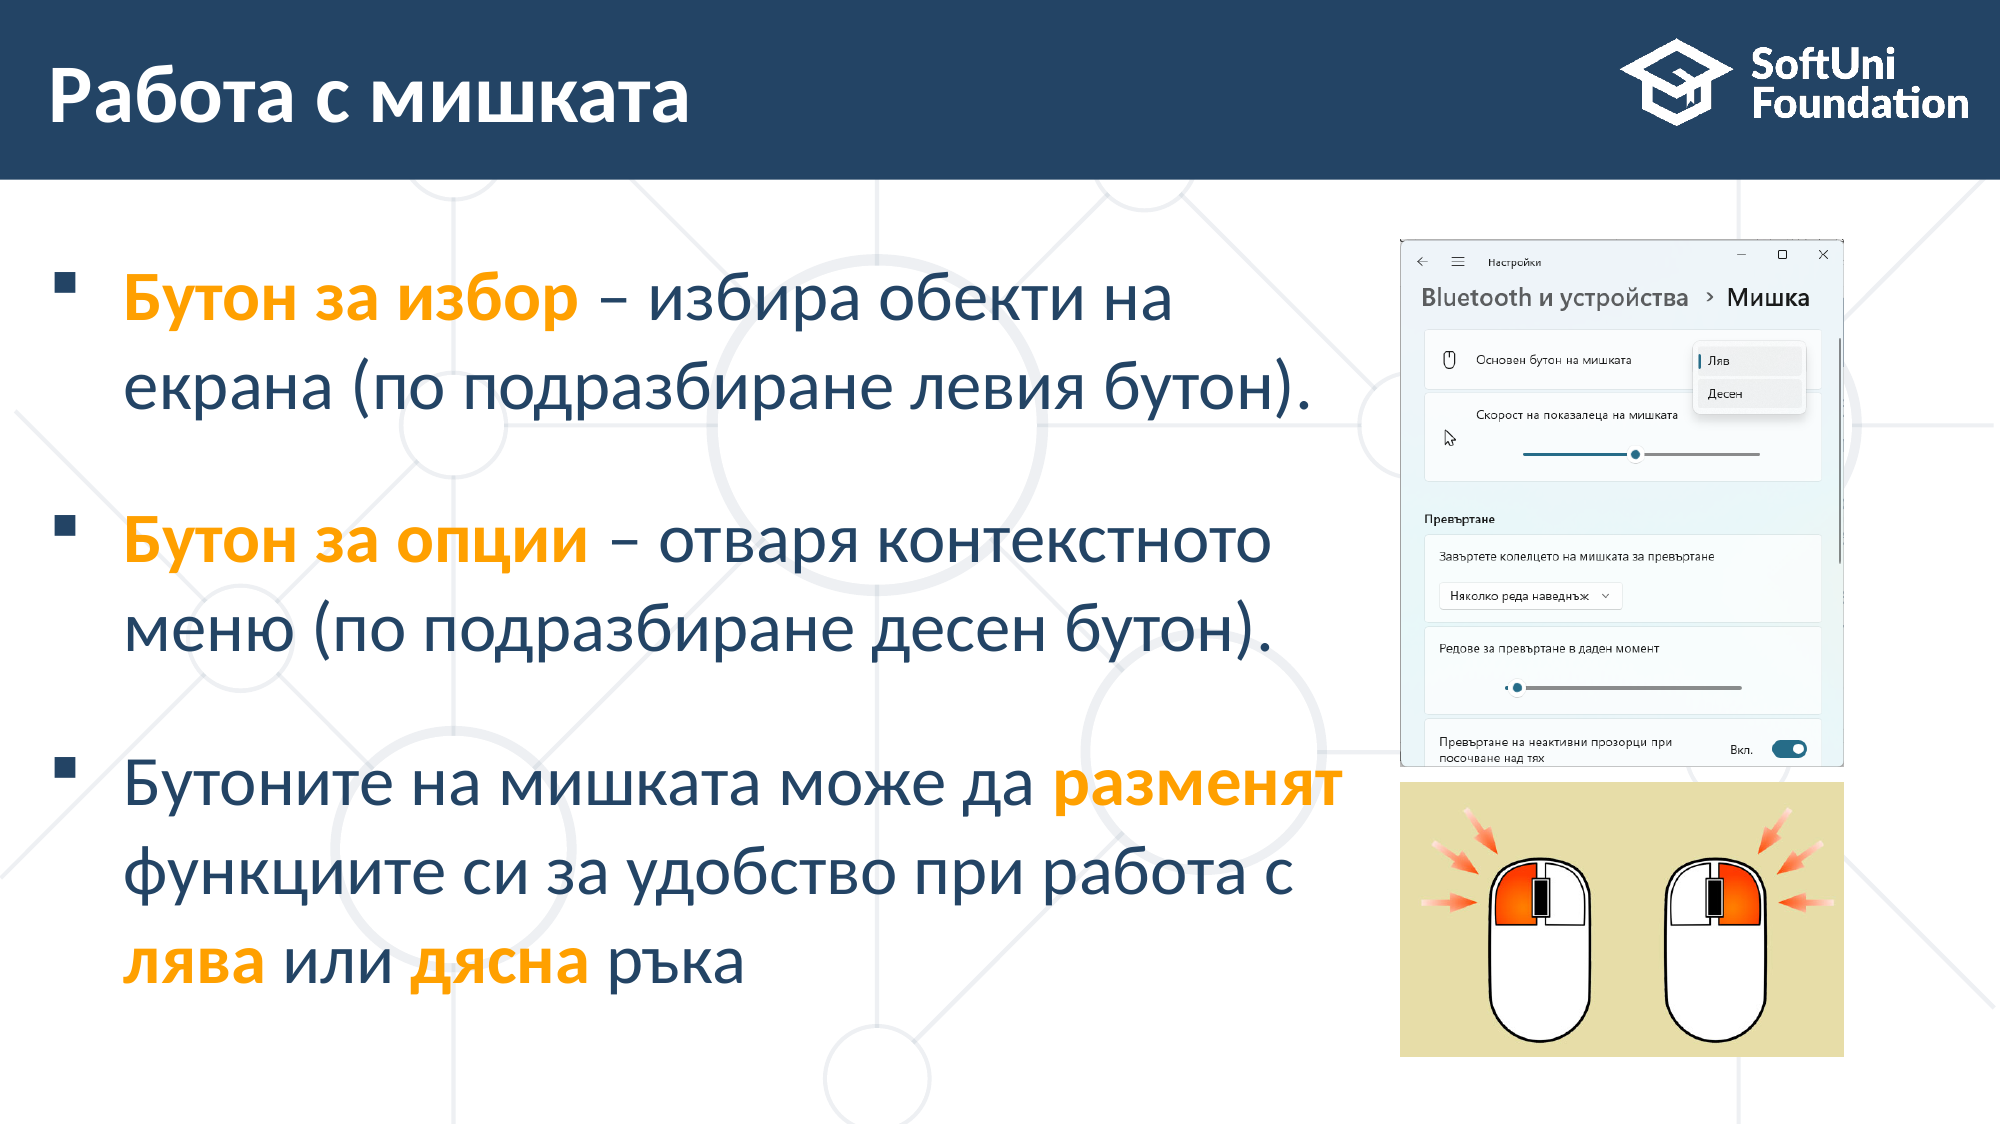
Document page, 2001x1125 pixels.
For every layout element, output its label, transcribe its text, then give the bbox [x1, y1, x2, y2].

title Работа с мишката [31, 16, 1591, 162]
picture [1400, 782, 1845, 1058]
picture [1619, 38, 1968, 126]
picture [1400, 238, 1845, 767]
list Бутон за избор – избира обекти на екрана (по подразбиране левия бутон). Бутон за опции – отваря контекстното меню (по подразбиране десен бутон). Бутоните на мишката може да разменят функциите си за удобство при работа с лява или дясна ръка [31, 239, 1380, 1018]
